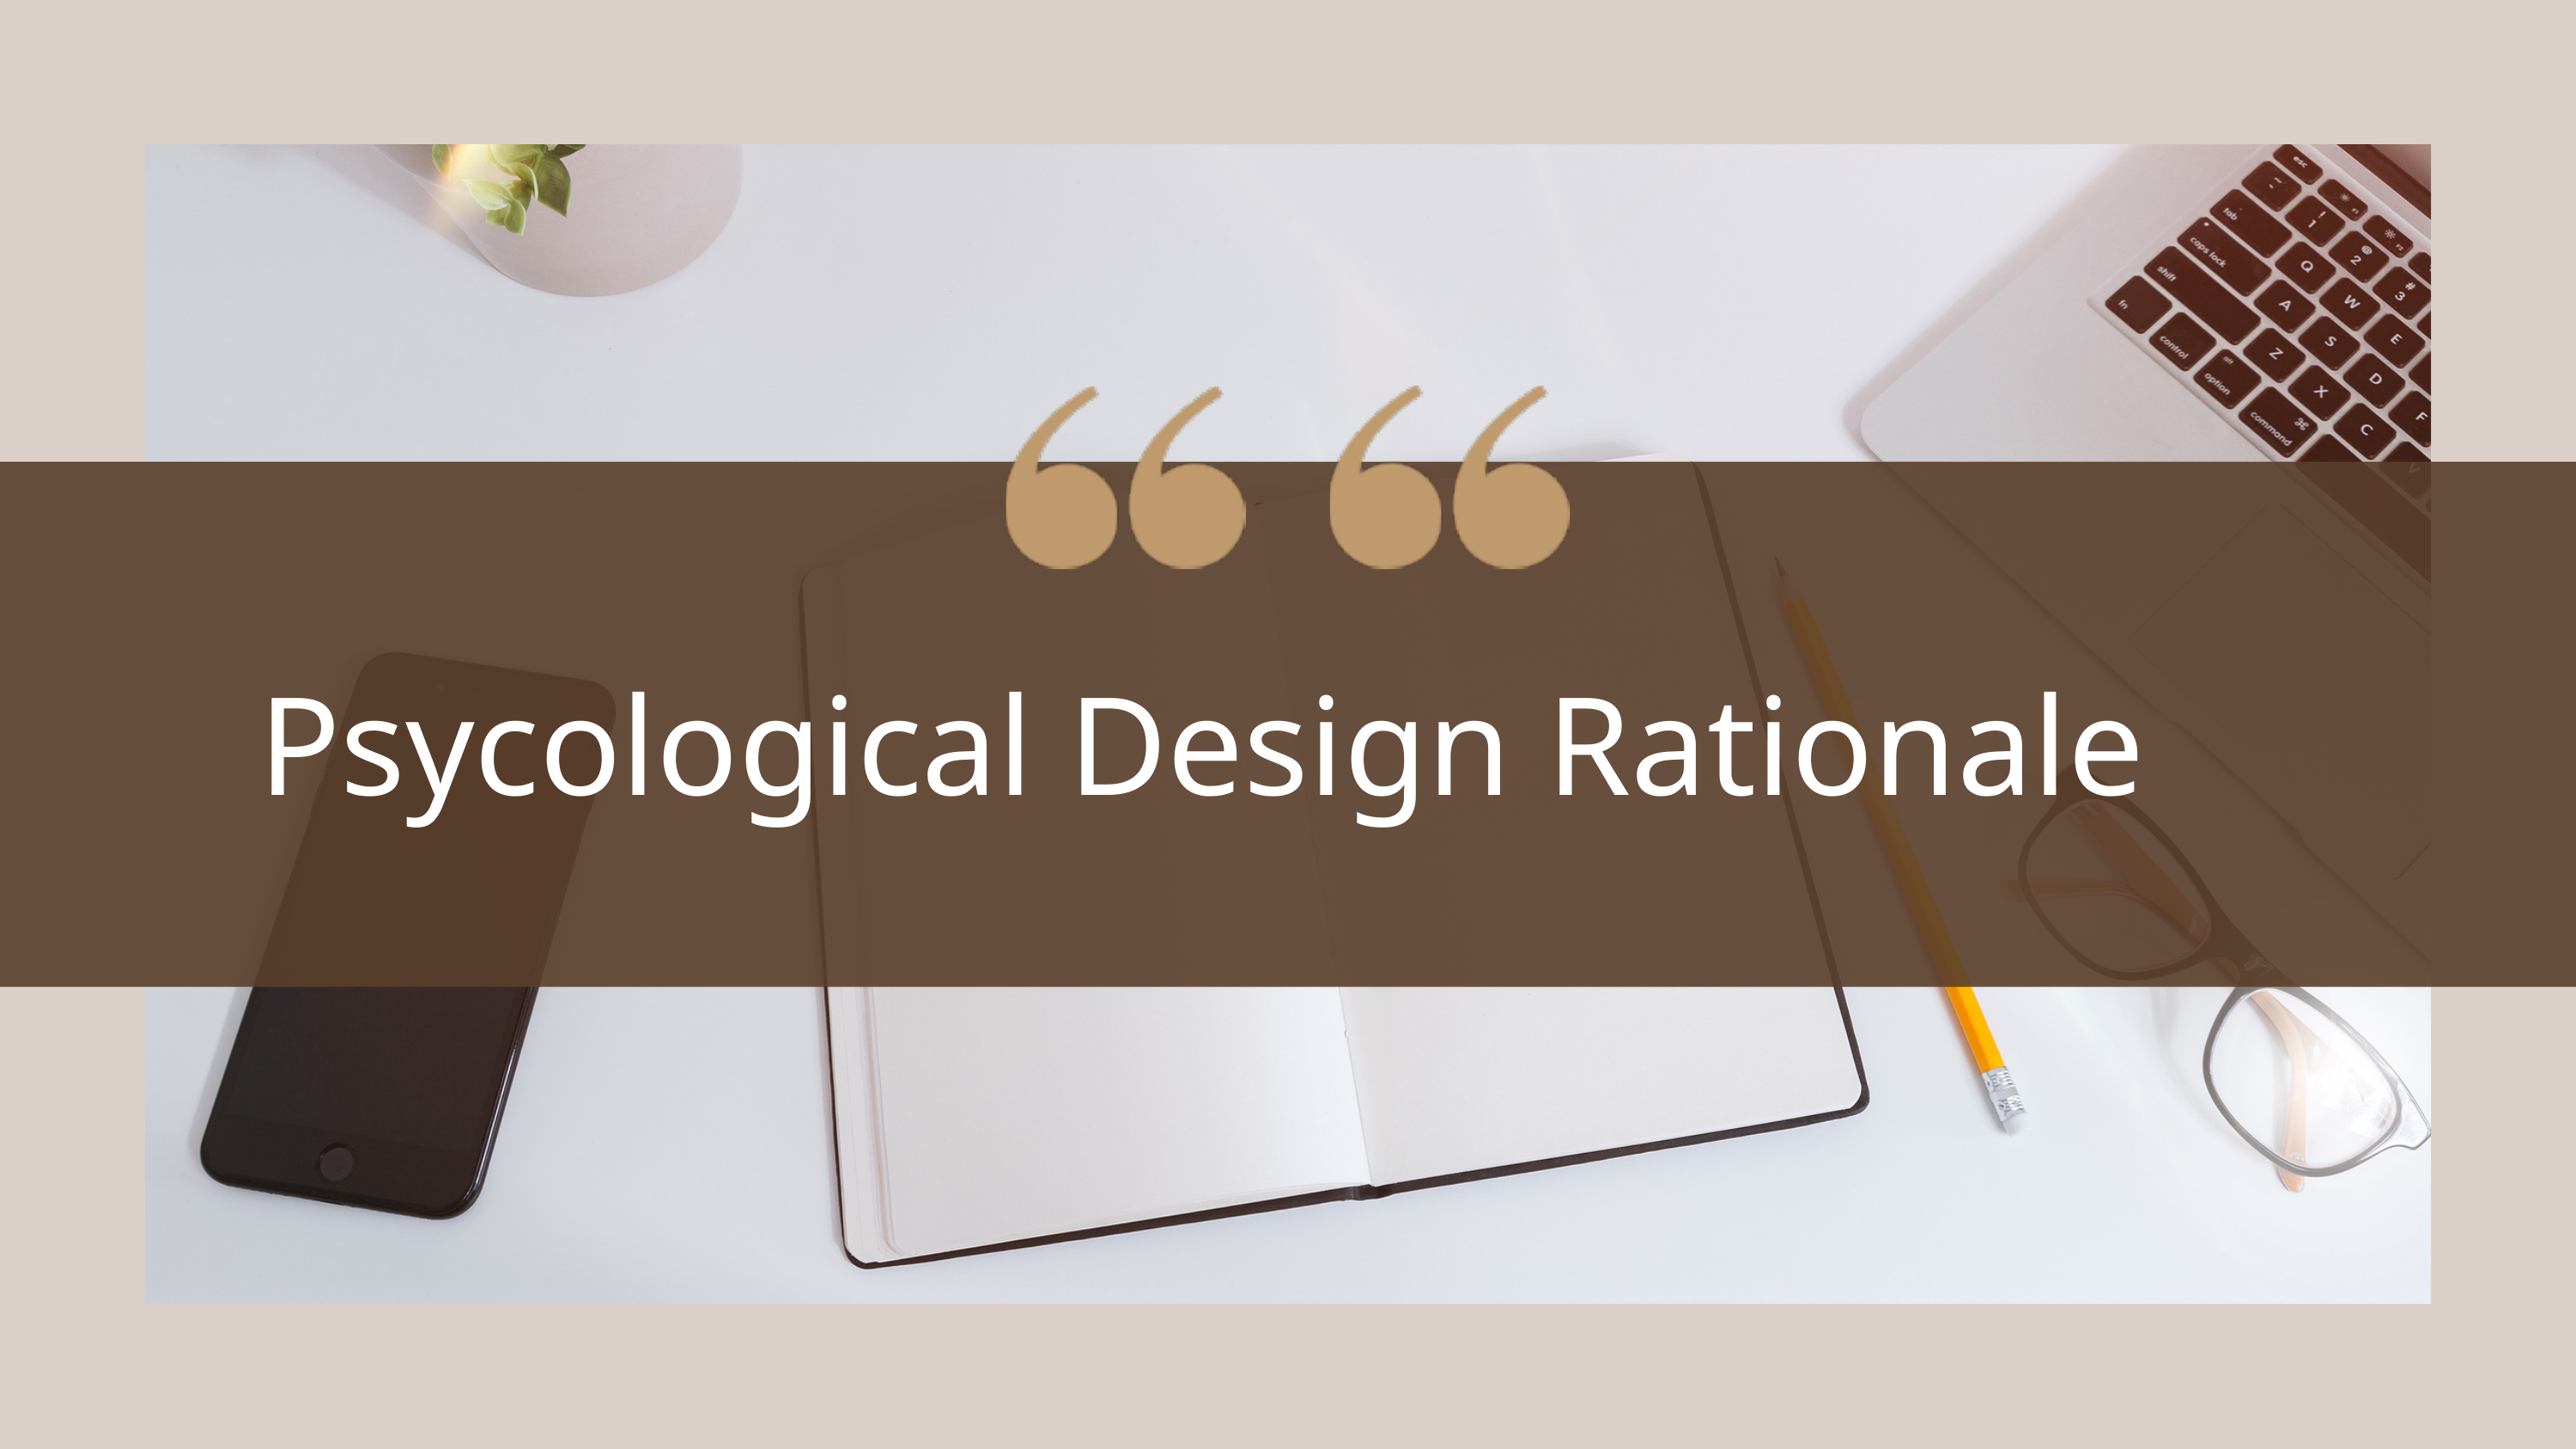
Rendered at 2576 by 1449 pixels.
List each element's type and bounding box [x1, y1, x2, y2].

text_box [144, 144, 2432, 459]
text_box [144, 997, 2432, 1304]
text_box [0, 461, 2576, 987]
